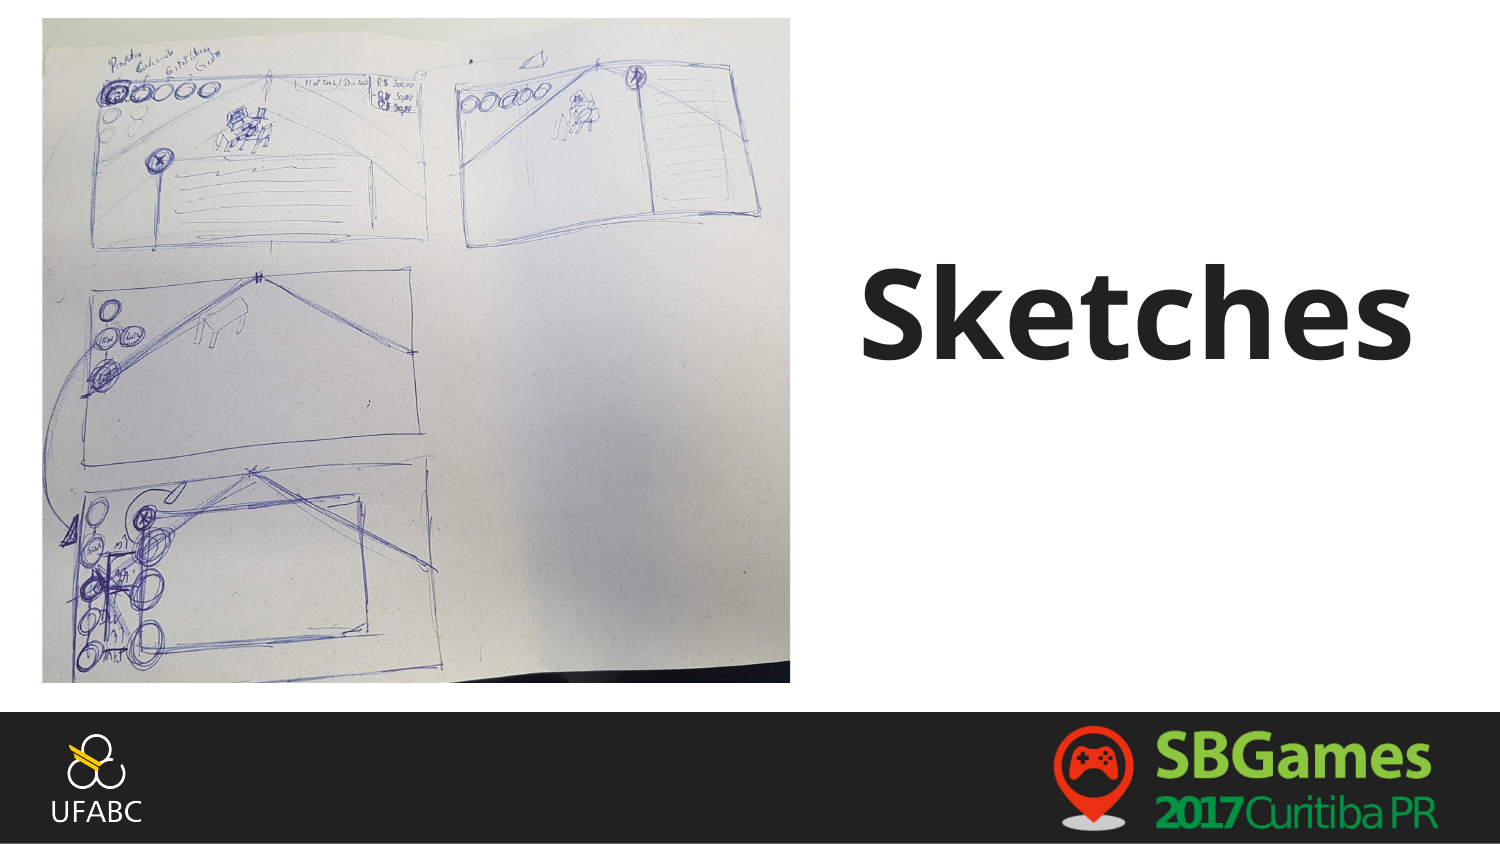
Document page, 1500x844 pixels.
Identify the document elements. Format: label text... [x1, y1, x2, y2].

picture [1040, 721, 1450, 835]
picture [50, 732, 143, 824]
title Sketches [825, 219, 1449, 407]
text_box [0, 712, 1500, 844]
picture [42, 17, 791, 683]
